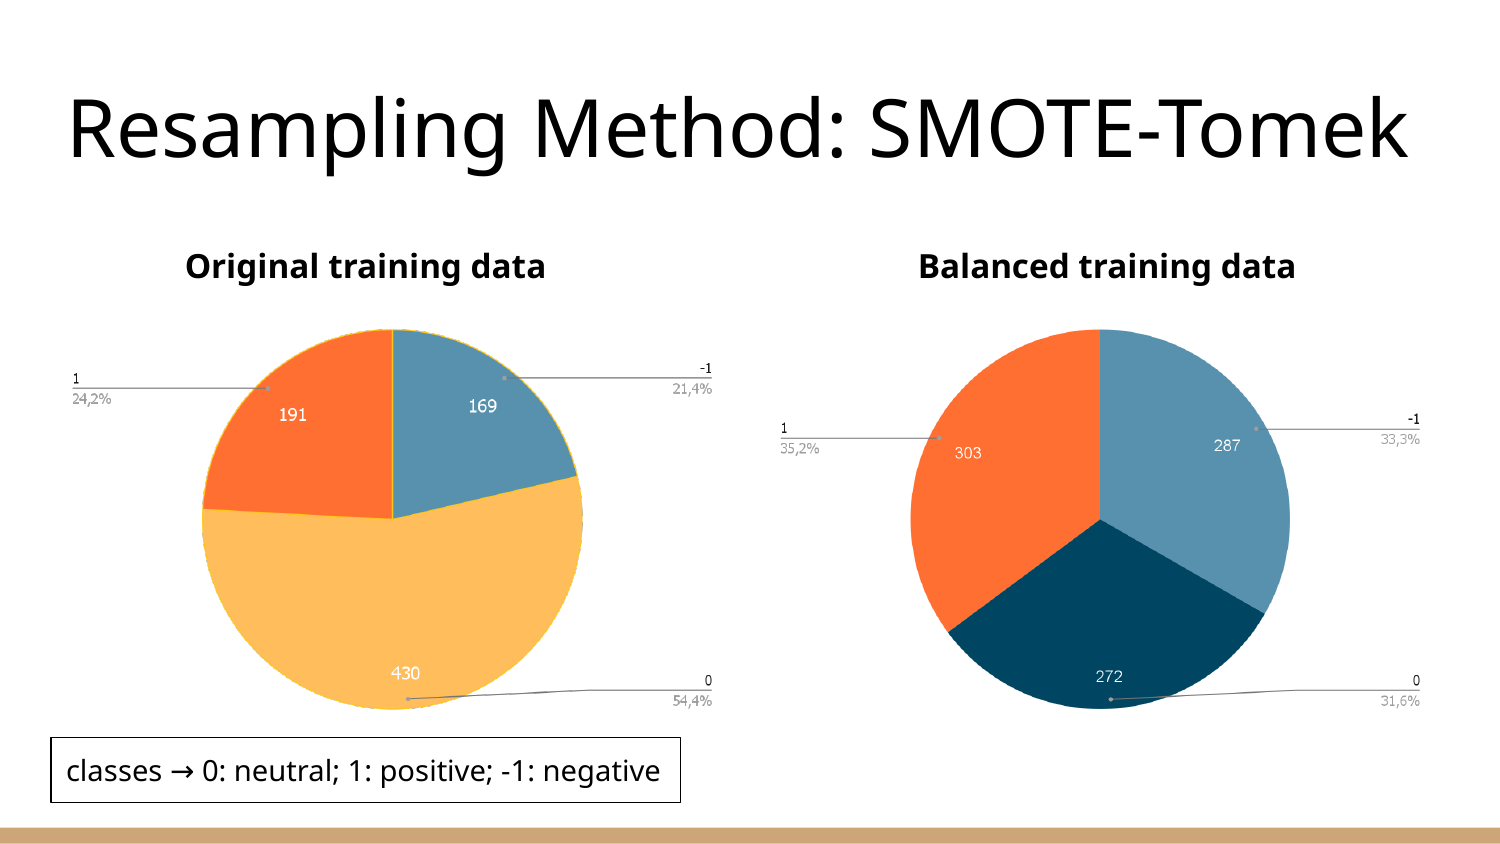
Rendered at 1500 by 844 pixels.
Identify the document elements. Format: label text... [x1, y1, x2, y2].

text_box classes → 0: neutral; 1: positive; -1: negative [51, 737, 681, 803]
text_box Original training data [51, 229, 681, 300]
text_box Balanced training data [792, 229, 1423, 300]
picture [50, 308, 733, 730]
title Resampling Method: SMOTE-Tomek [51, 51, 1449, 189]
picture [759, 308, 1441, 730]
